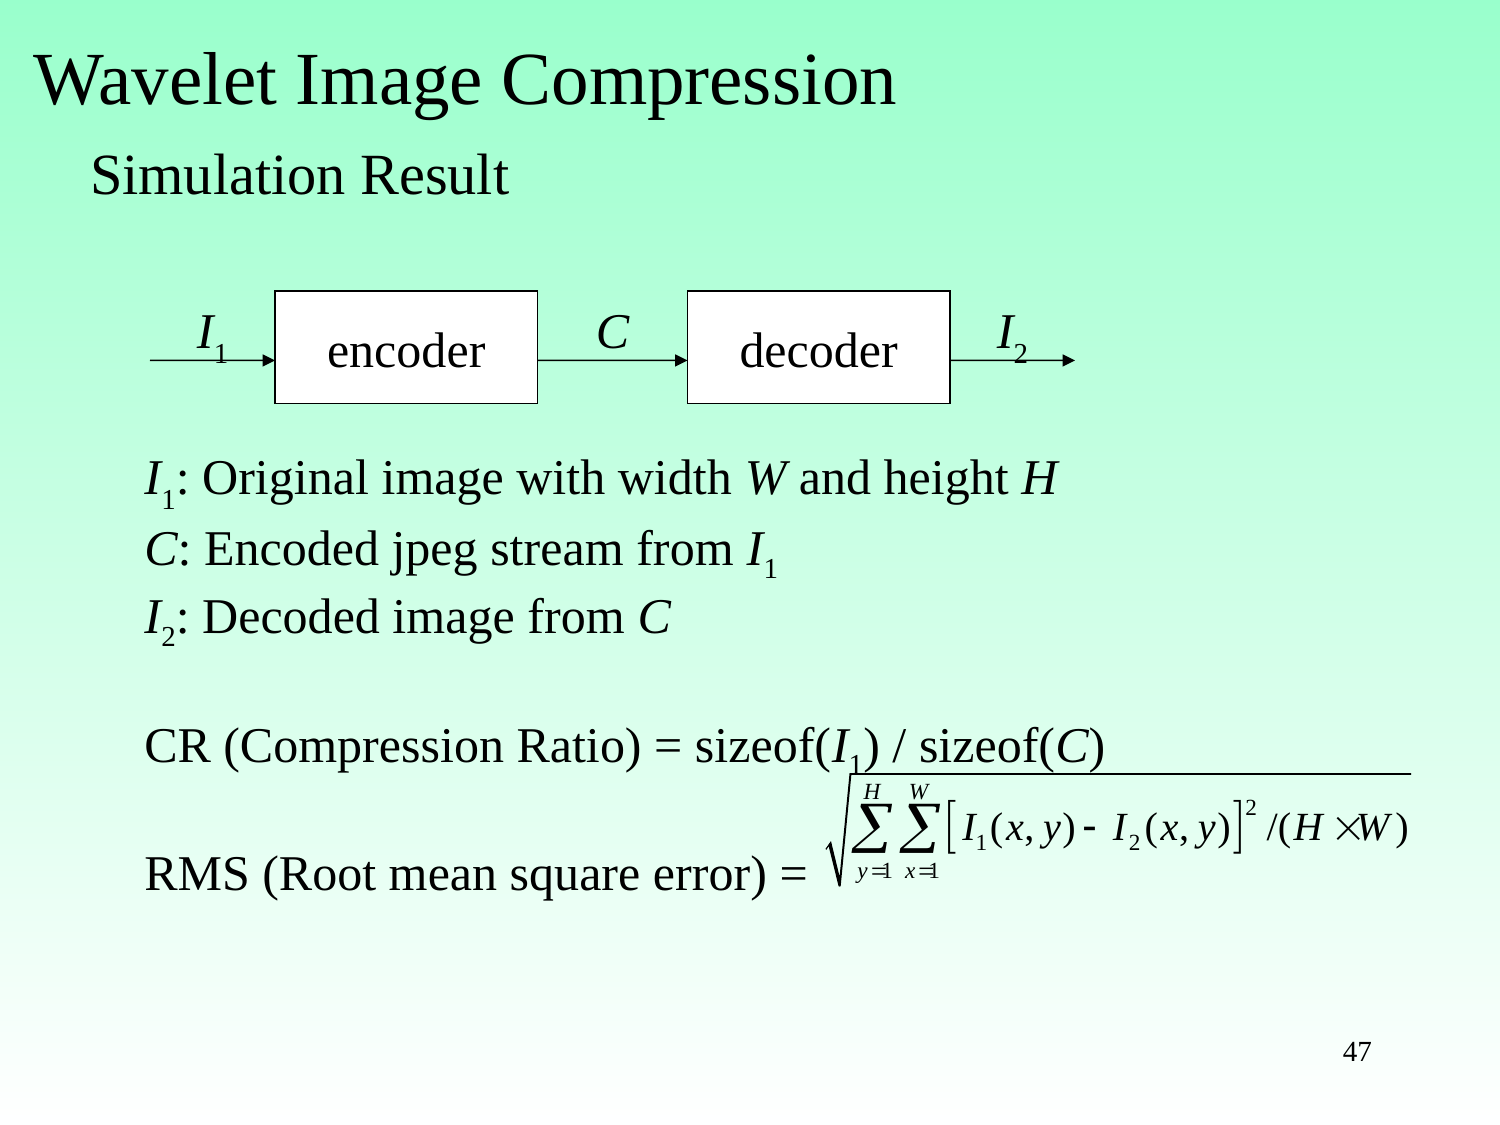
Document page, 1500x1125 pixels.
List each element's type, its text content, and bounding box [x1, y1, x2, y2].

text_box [818, 763, 1419, 894]
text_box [149, 290, 1076, 404]
slide_number 47 [1074, 1024, 1388, 1101]
text_box I1: Original image with width W and height H C: Encoded jpeg stream from I1 I2: Decoded image from C CR (Compression Ratio) = sizeof(I1) / sizeof(C) RMS (Root mean square error) = [129, 437, 1121, 968]
text_box Wavelet Image Compression Simulation Result [0, 19, 1500, 220]
